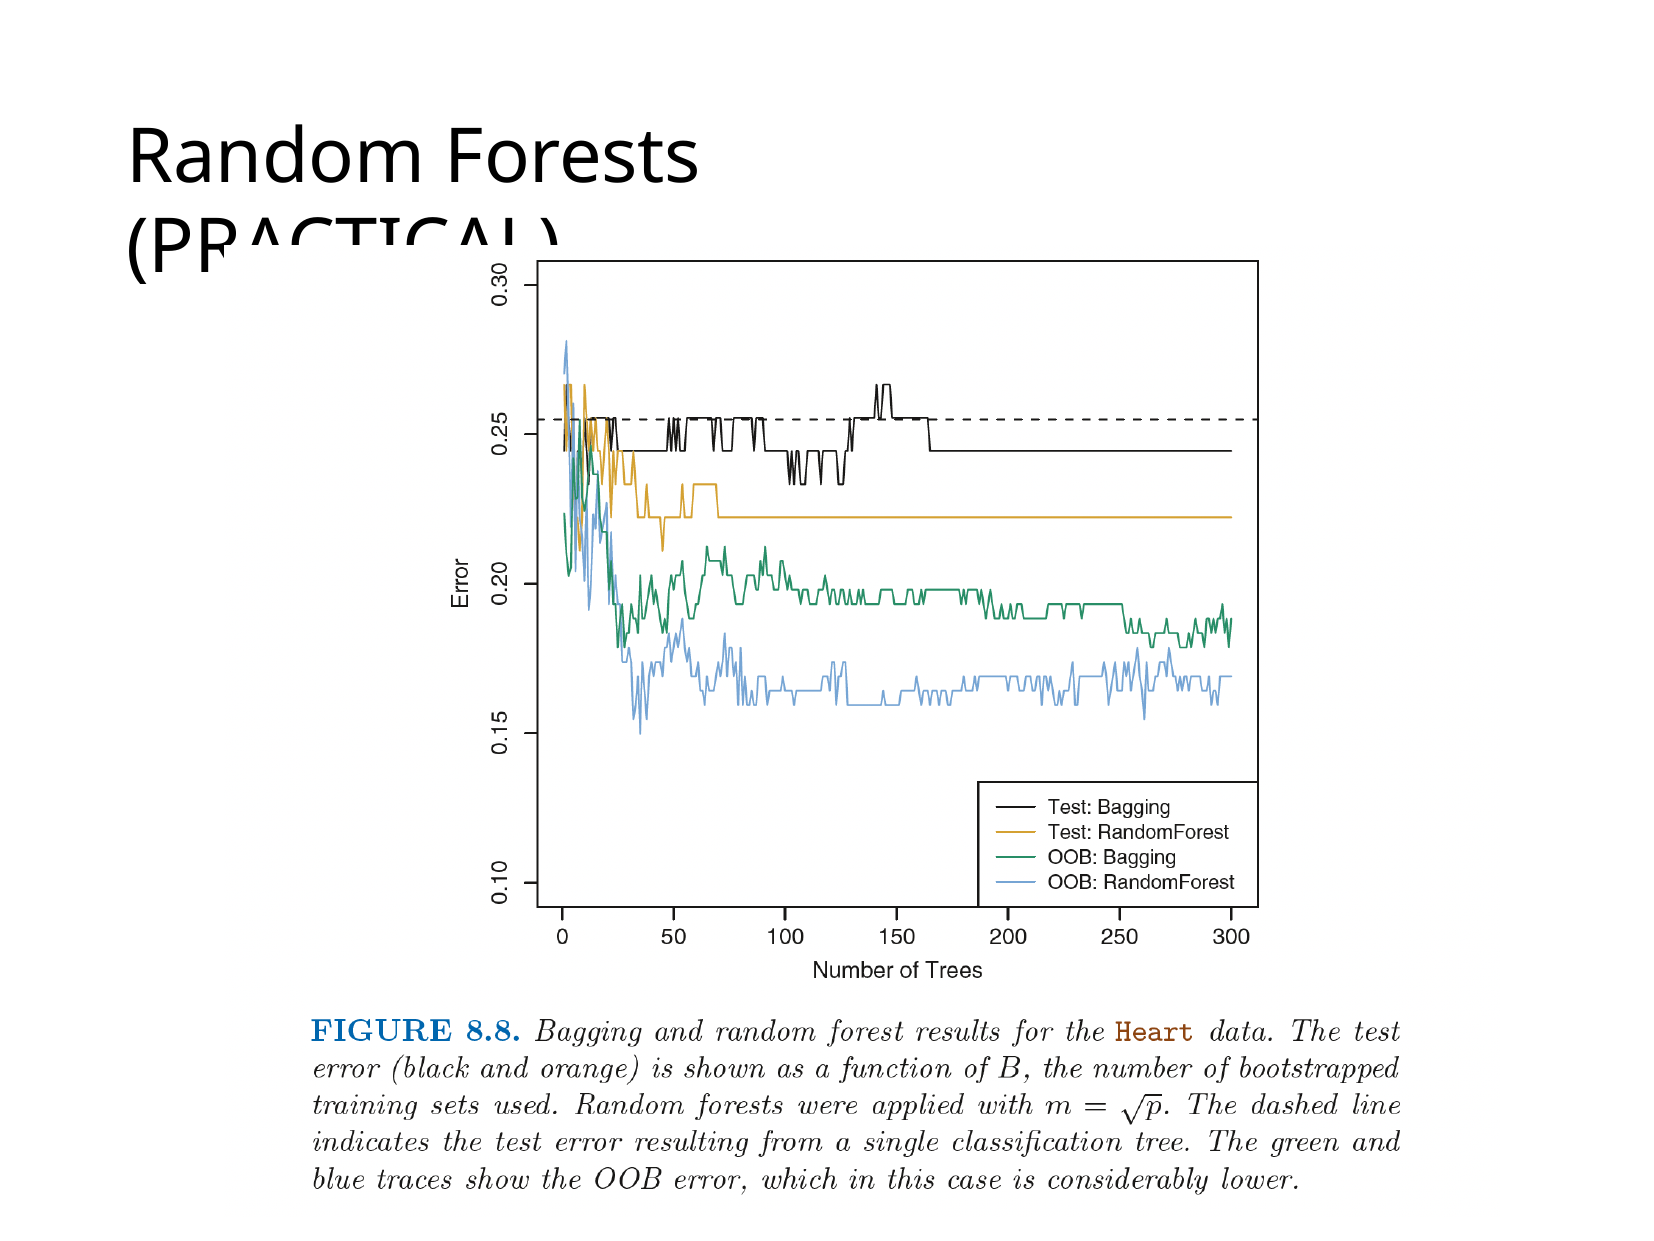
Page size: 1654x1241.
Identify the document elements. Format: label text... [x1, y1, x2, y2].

picture [224, 245, 1500, 1217]
title Random Forests (PRACTICAL) [124, 104, 1142, 314]
